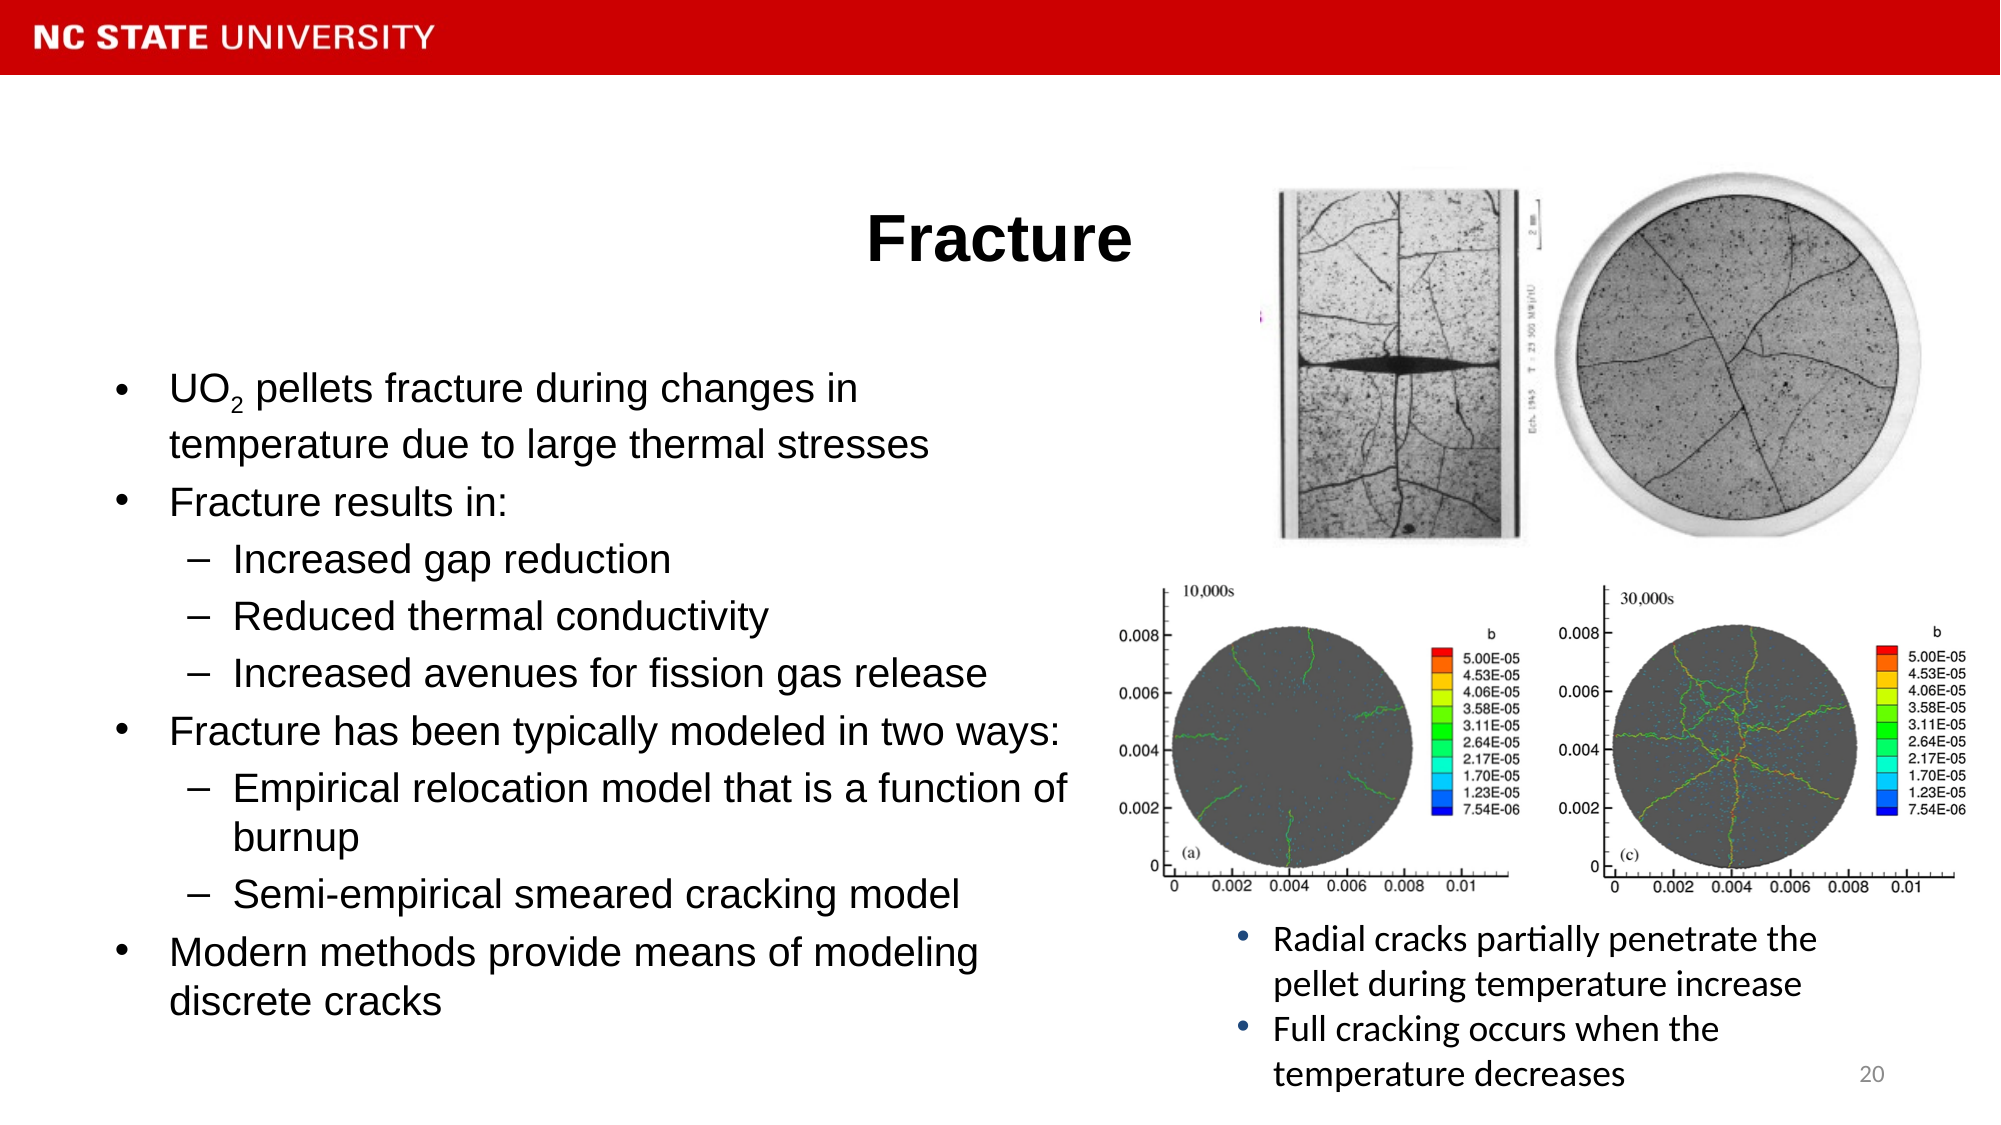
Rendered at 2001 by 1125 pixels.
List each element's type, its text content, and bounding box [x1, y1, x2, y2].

list UO2 pellets fracture during changes in temperature due to large thermal stresses Fracture results in: Increased gap reduction Reduced thermal conductivity Increased avenues for fission gas release Fracture has been typically modeled in two ways: Empirical relocation model that is a function of burnup Semi-empirical smeared cracking model Modern methods provide means of modeling discrete cracks [99, 354, 1086, 1043]
title Fracture [99, 147, 1900, 323]
picture [0, 0, 2000, 75]
picture [1260, 160, 1925, 548]
text_box Radial cracks partially penetrate the pellet during temperature increase Full cracking occurs when the temperature decreases [1221, 906, 1925, 1101]
picture [1109, 579, 1526, 896]
picture [1549, 578, 1971, 896]
